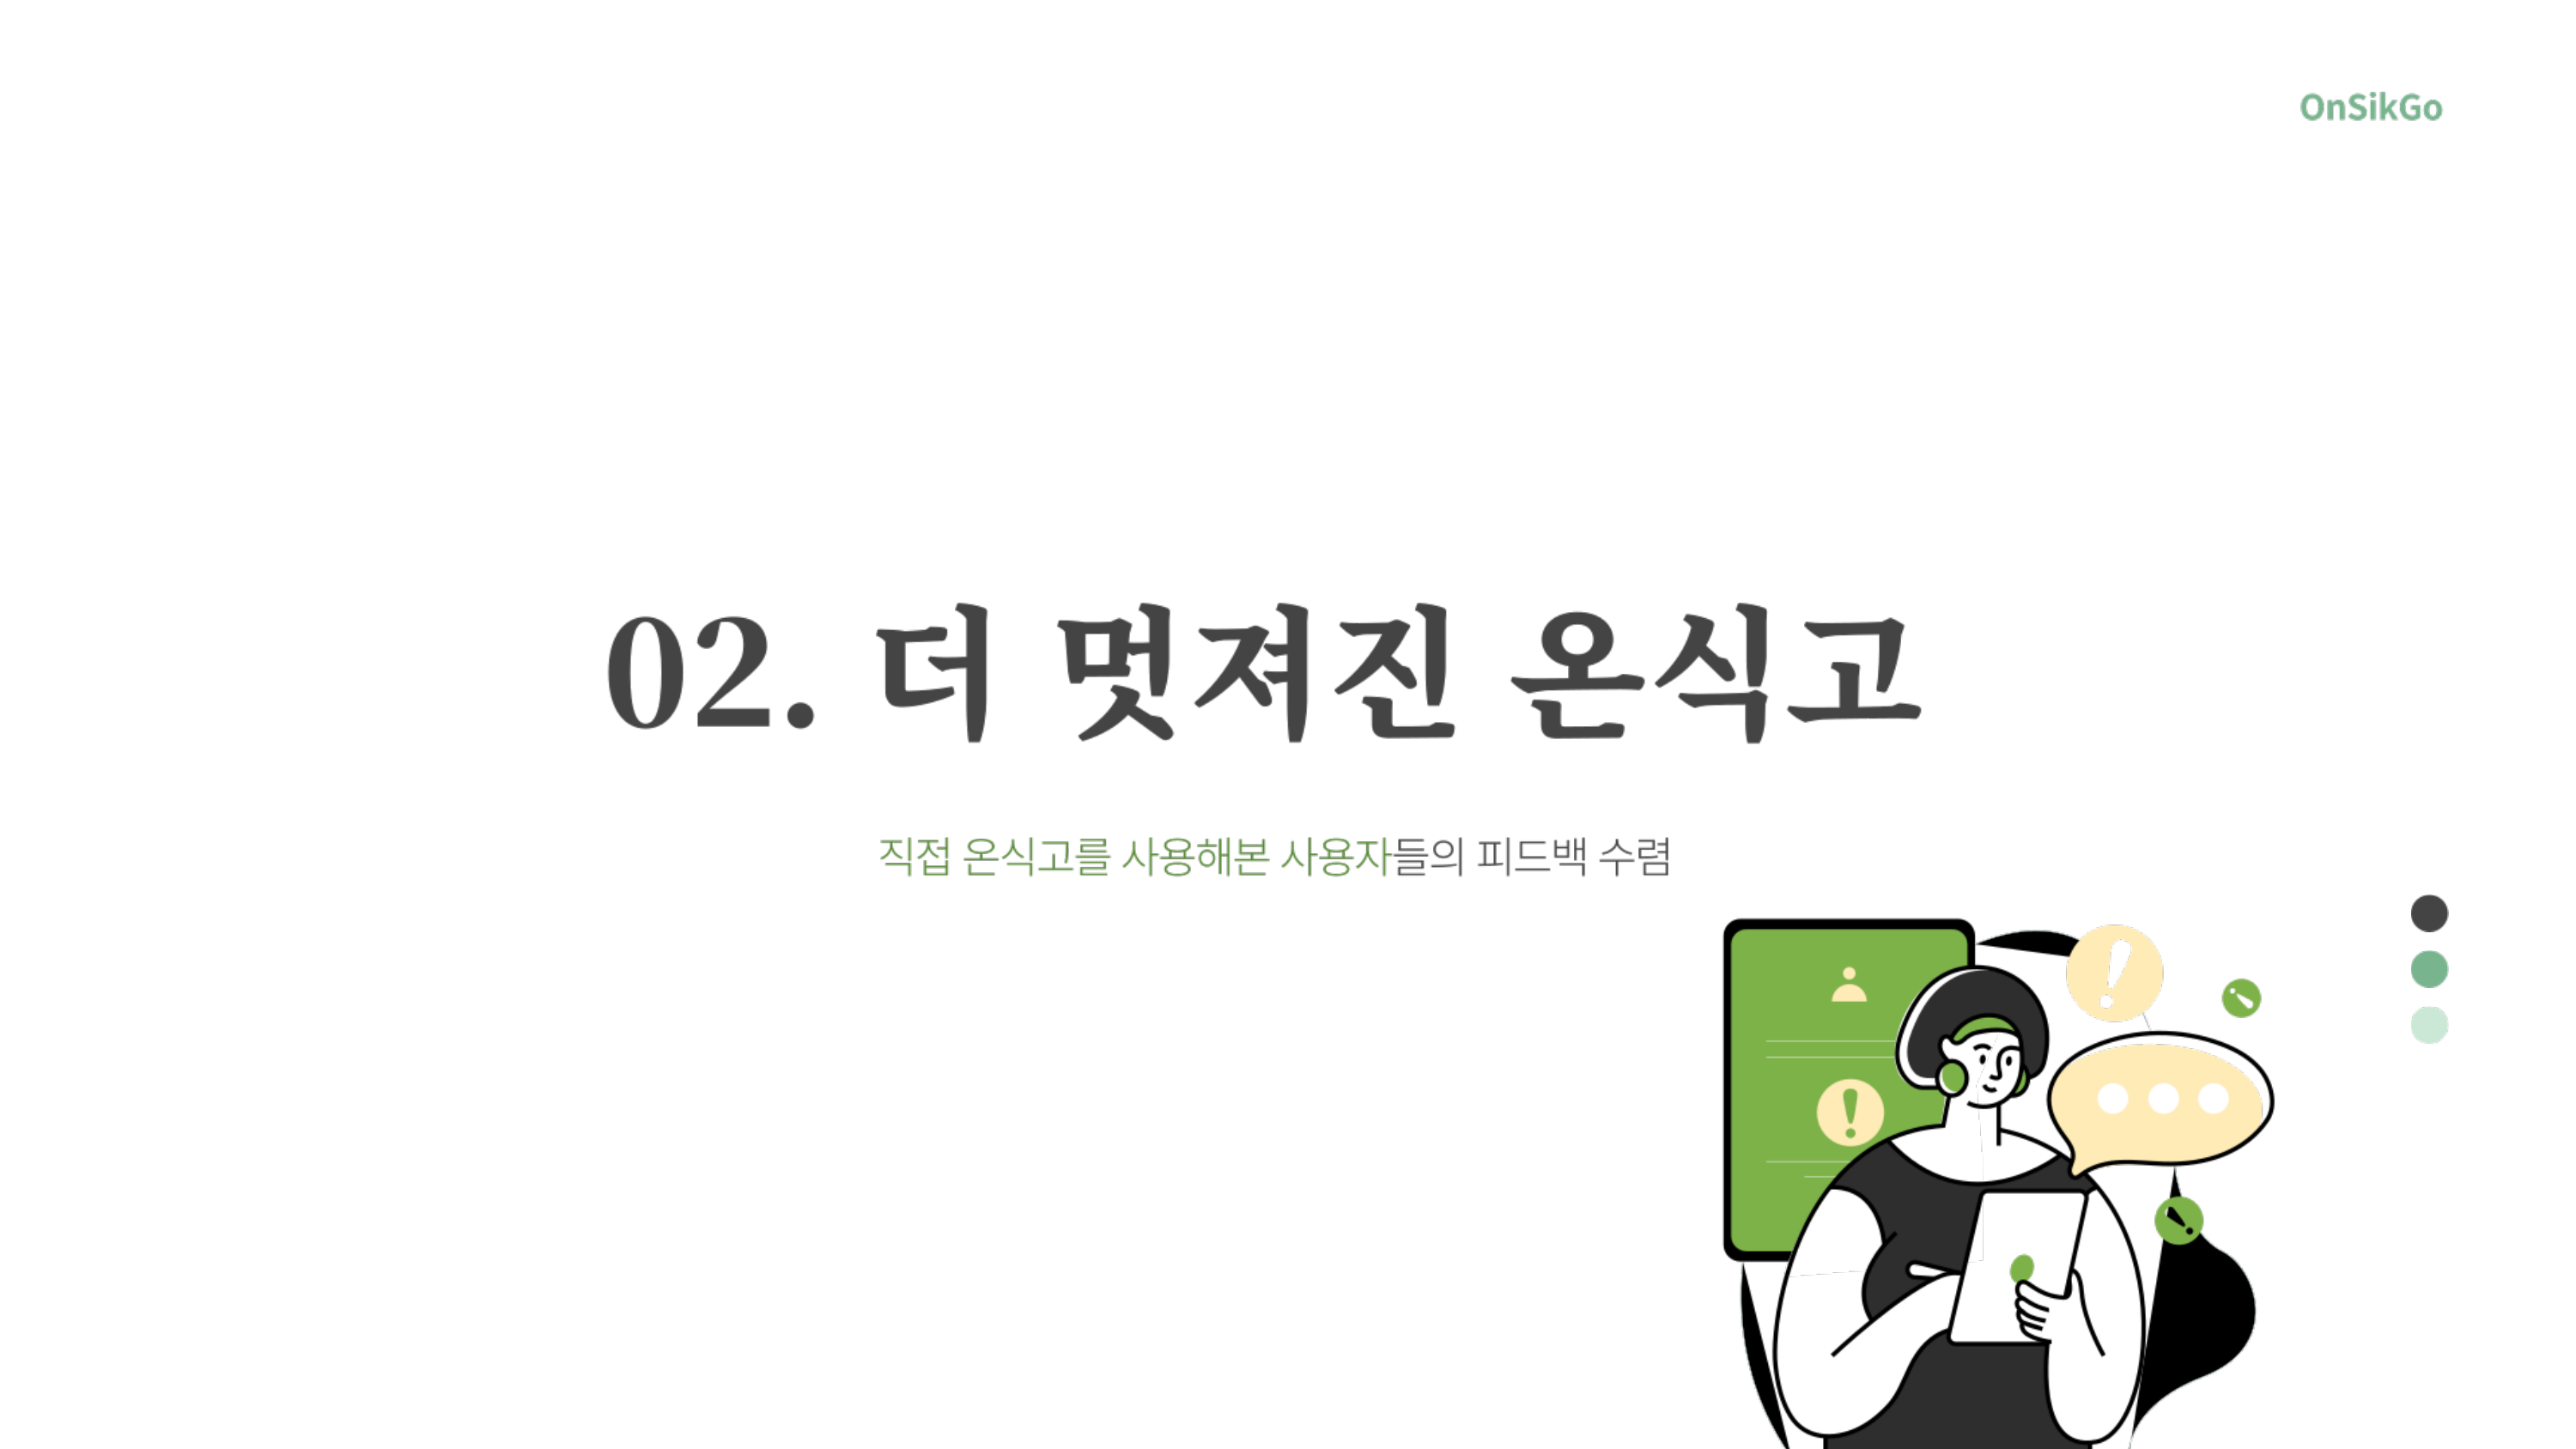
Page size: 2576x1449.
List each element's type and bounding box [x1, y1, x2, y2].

text_box [1692, 885, 2303, 1449]
text_box [2411, 1006, 2449, 1044]
picture [194, 544, 1987, 809]
text_box [2411, 894, 2449, 932]
picture [2202, 75, 2459, 150]
picture [791, 819, 1690, 898]
text_box [2411, 949, 2449, 988]
